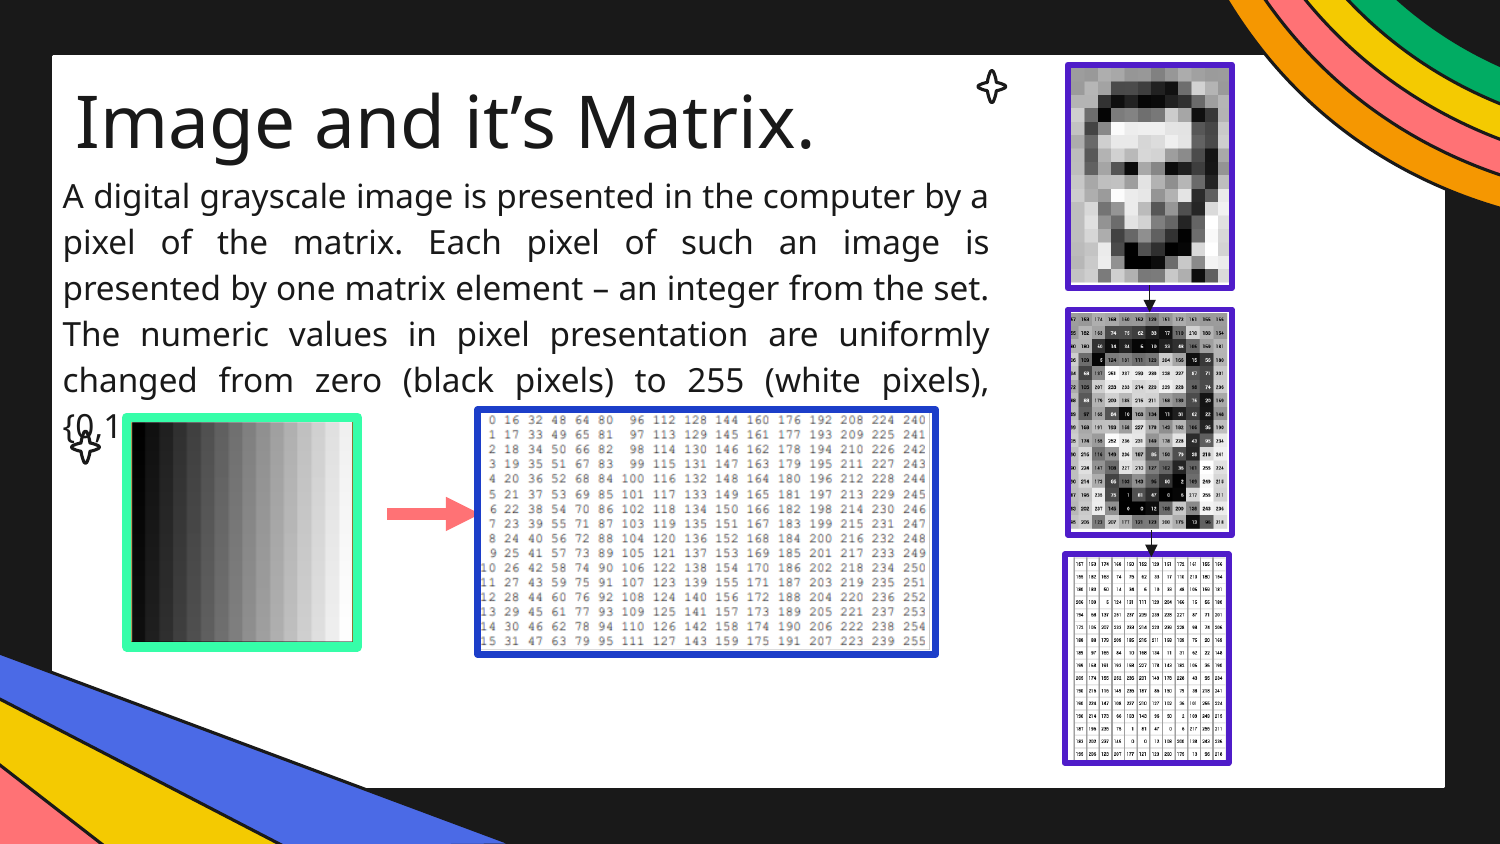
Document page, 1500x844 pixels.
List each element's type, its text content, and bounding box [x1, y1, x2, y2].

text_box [0, 600, 458, 844]
picture [131, 421, 353, 643]
picture [1067, 556, 1227, 761]
text_box [977, 70, 1006, 103]
title Image and it’s Matrix. [60, 60, 1222, 155]
picture [1070, 67, 1230, 286]
subtitle A digital grayscale image is presented in the computer by a pixel of the matrix. Each pixel of such an image is presented by one matrix element – an integer from the set. The numeric values in pixel presentation are uniformly changed from zero (black pixels) to 255 (white pixels), {0,1,2,...255}. [47, 154, 1007, 400]
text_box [1228, 0, 1500, 309]
picture [480, 412, 933, 652]
picture [1070, 312, 1230, 533]
